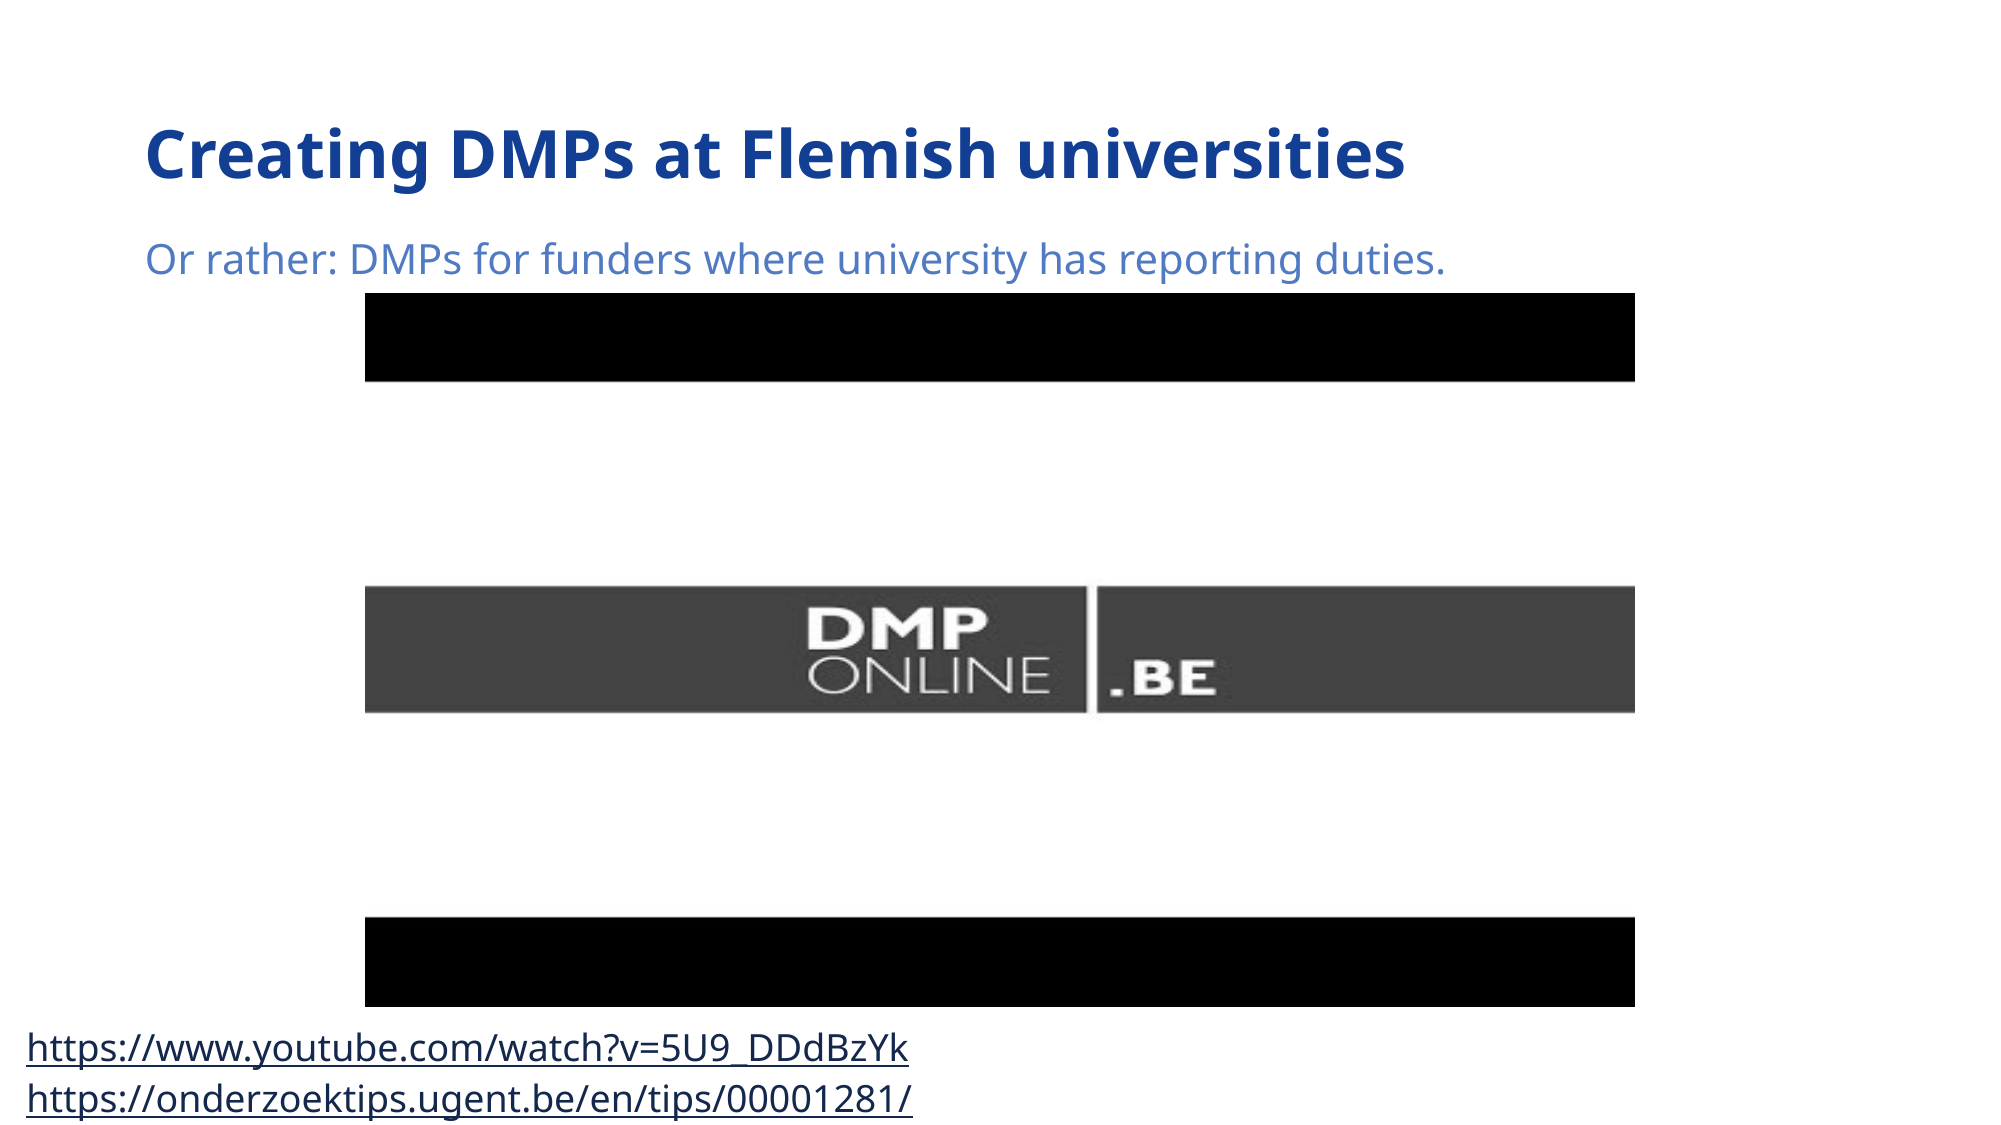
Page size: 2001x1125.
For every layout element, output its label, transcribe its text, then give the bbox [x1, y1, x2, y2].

list Or rather: DMPs for funders where university has reporting duties. [129, 224, 1871, 285]
text_box https://www.youtube.com/watch?v=5U9_DDdBzYk https://onderzoektips.ugent.be/en/tips/00001281/ [11, 1016, 1272, 1125]
title Creating DMPs at Flemish universities [129, 98, 1871, 217]
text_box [364, 292, 1636, 1009]
